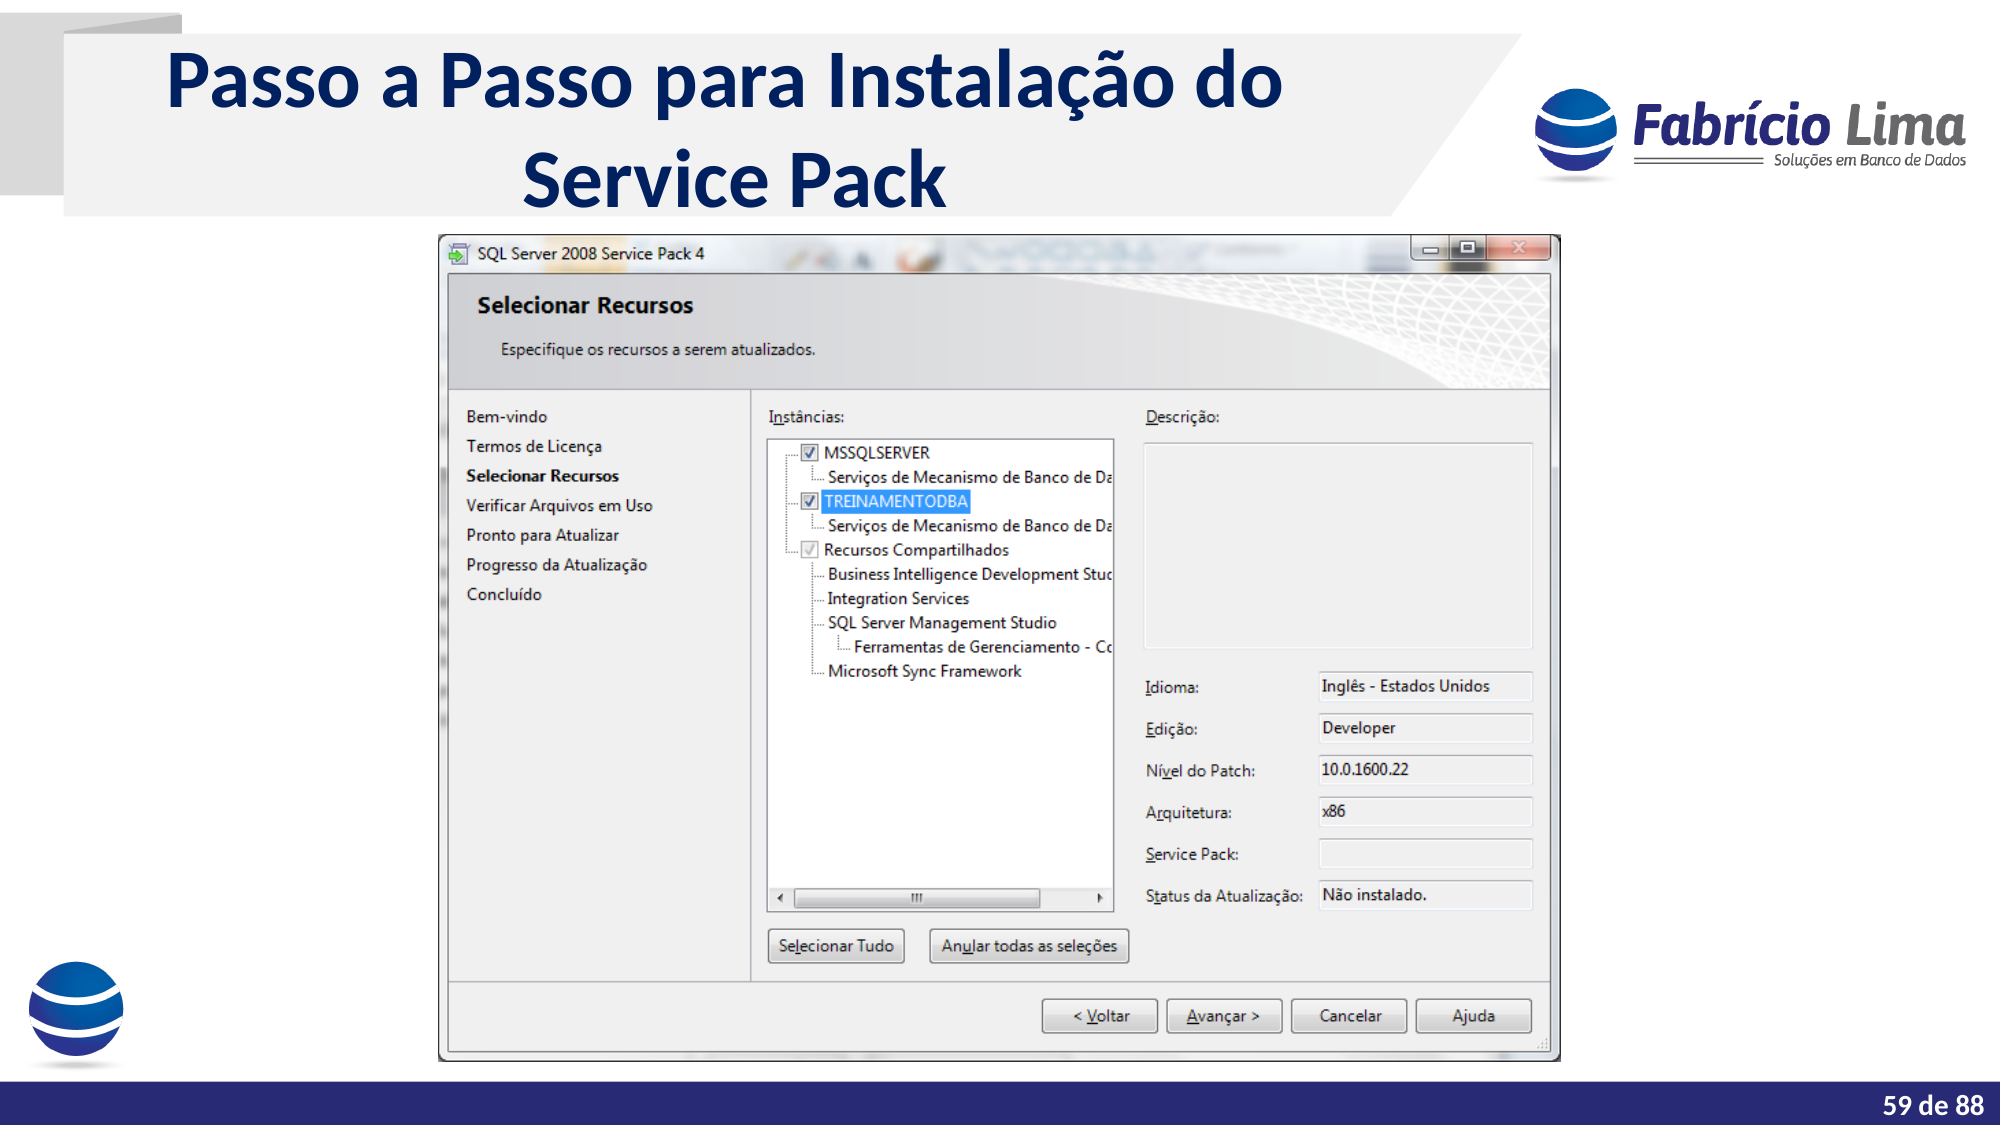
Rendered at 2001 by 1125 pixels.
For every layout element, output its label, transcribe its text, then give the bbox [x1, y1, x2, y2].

text_box Passo a Passo para Instalação do Service Pack [62, 33, 1390, 214]
picture [1501, 42, 1997, 217]
picture [14, 951, 137, 1082]
slide_number 59 de 88 [1718, 1083, 2000, 1125]
picture [438, 234, 1561, 1062]
